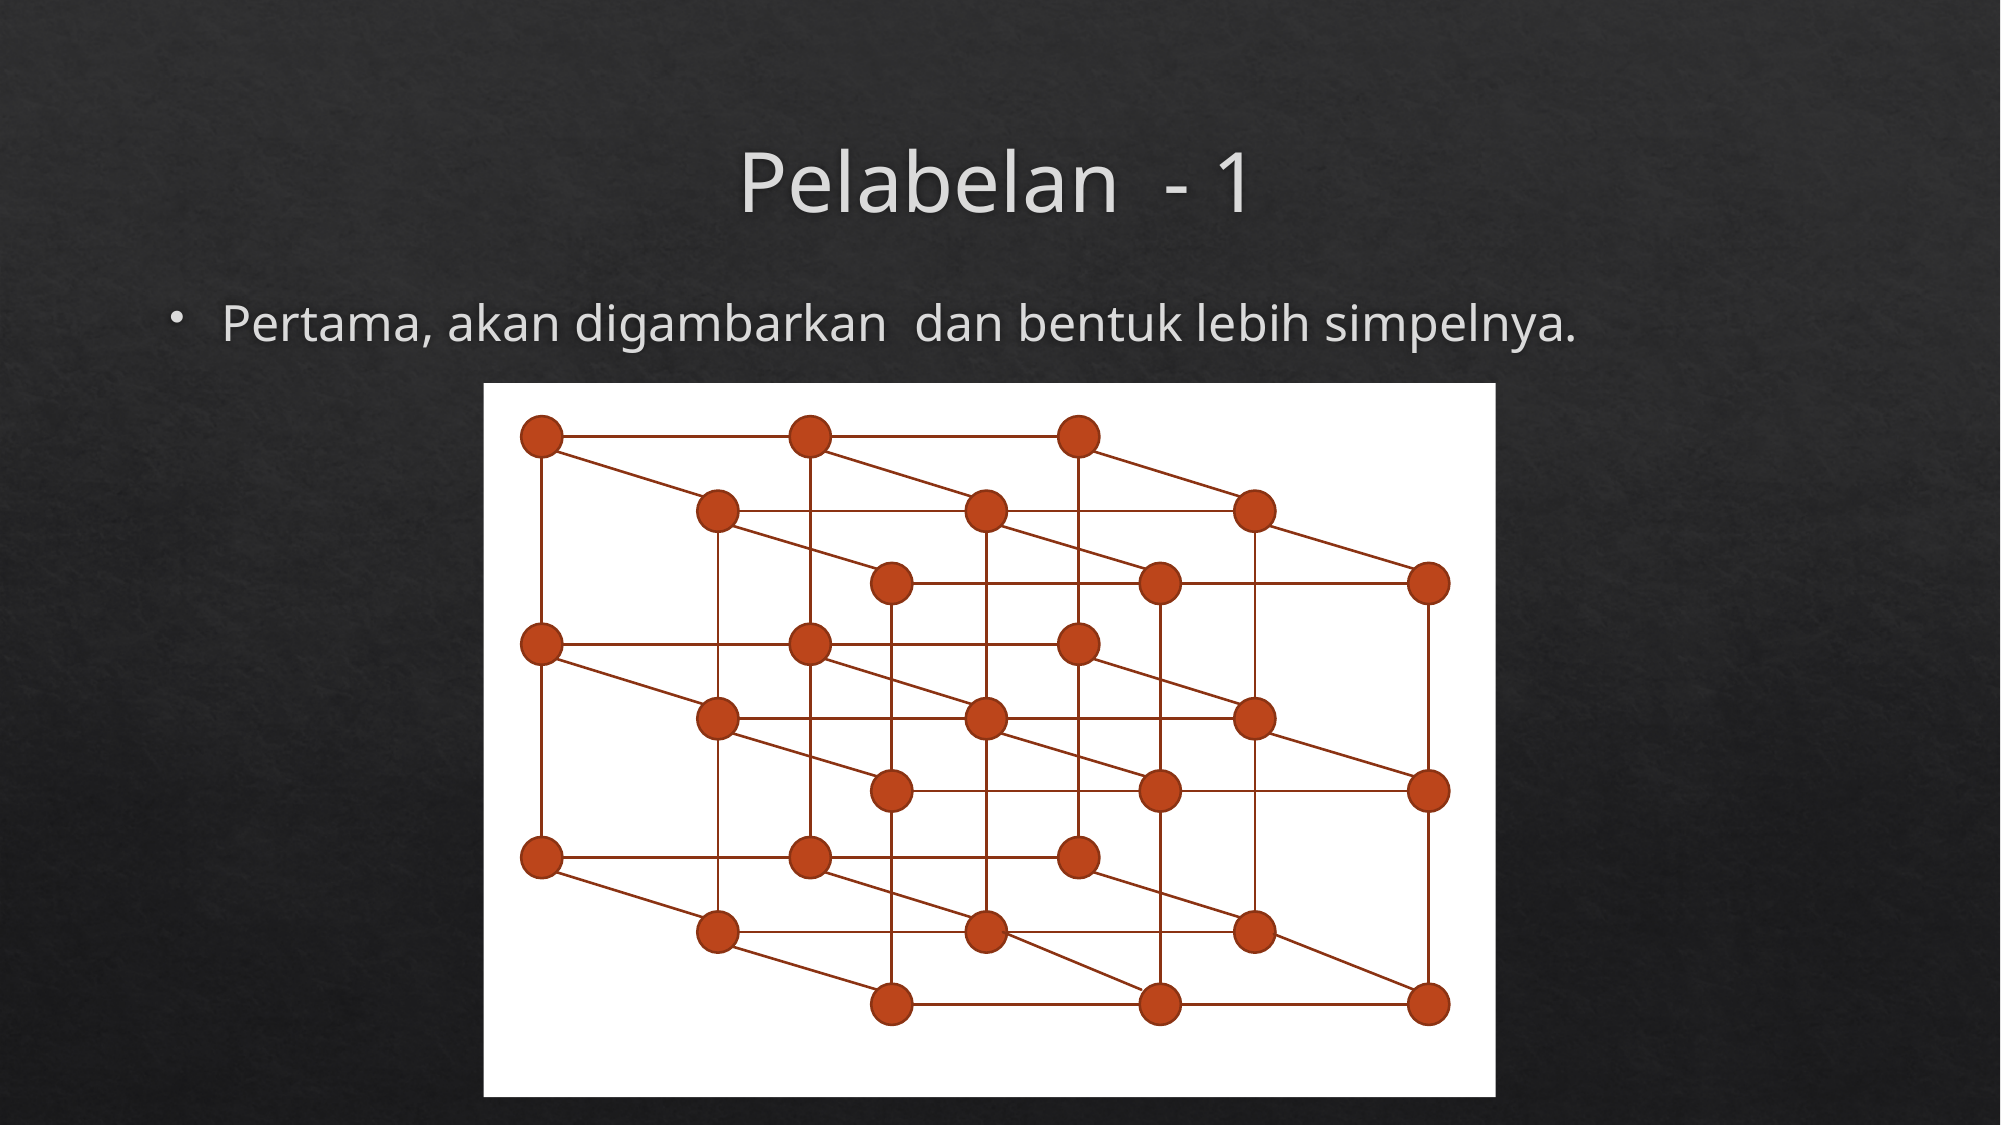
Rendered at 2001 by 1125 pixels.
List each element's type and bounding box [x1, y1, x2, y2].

text_box [1093, 658, 1153, 705]
text_box [732, 733, 803, 777]
text_box [1408, 561, 1451, 606]
text_box [788, 623, 832, 666]
text_box [732, 946, 878, 990]
text_box [1057, 836, 1101, 880]
text_box [869, 561, 914, 606]
text_box [695, 697, 740, 741]
text_box [788, 414, 832, 459]
text_box [1234, 911, 1277, 954]
text_box [1234, 698, 1277, 741]
text_box [519, 623, 564, 666]
text_box [1057, 622, 1101, 666]
text_box [482, 382, 1497, 1099]
text_box [1269, 525, 1415, 570]
text_box [1408, 983, 1451, 1027]
text_box [519, 836, 564, 880]
text_box [556, 451, 704, 497]
text_box [1002, 931, 1142, 990]
text_box [788, 836, 832, 880]
text_box [1093, 871, 1153, 918]
text_box [695, 910, 740, 954]
text_box [900, 871, 972, 918]
text_box [1085, 525, 1146, 570]
text_box [964, 489, 1009, 533]
text_box [1140, 983, 1182, 1027]
text_box [1057, 414, 1101, 459]
text_box [869, 983, 914, 1027]
text_box [1140, 769, 1182, 813]
text_box [556, 871, 704, 918]
text_box [1000, 525, 1071, 570]
text_box [1167, 658, 1241, 705]
text_box [695, 489, 740, 534]
text_box [1000, 733, 1071, 777]
text_box [824, 451, 972, 497]
text_box [966, 697, 1009, 741]
text_box [824, 871, 884, 918]
text_box [1233, 489, 1277, 533]
text_box [1167, 871, 1241, 918]
text_box [1093, 451, 1241, 497]
text_box [1273, 933, 1415, 990]
text_box [519, 414, 564, 459]
text_box [824, 658, 884, 705]
text_box [869, 770, 914, 813]
text_box [556, 658, 704, 705]
text_box [817, 525, 878, 570]
text_box [1408, 770, 1451, 813]
text_box [1140, 561, 1182, 606]
text_box [732, 525, 803, 570]
text_box [817, 733, 878, 777]
text_box [1085, 733, 1146, 777]
text_box [900, 658, 972, 705]
text_box [966, 911, 1008, 954]
text_box [1269, 733, 1415, 777]
